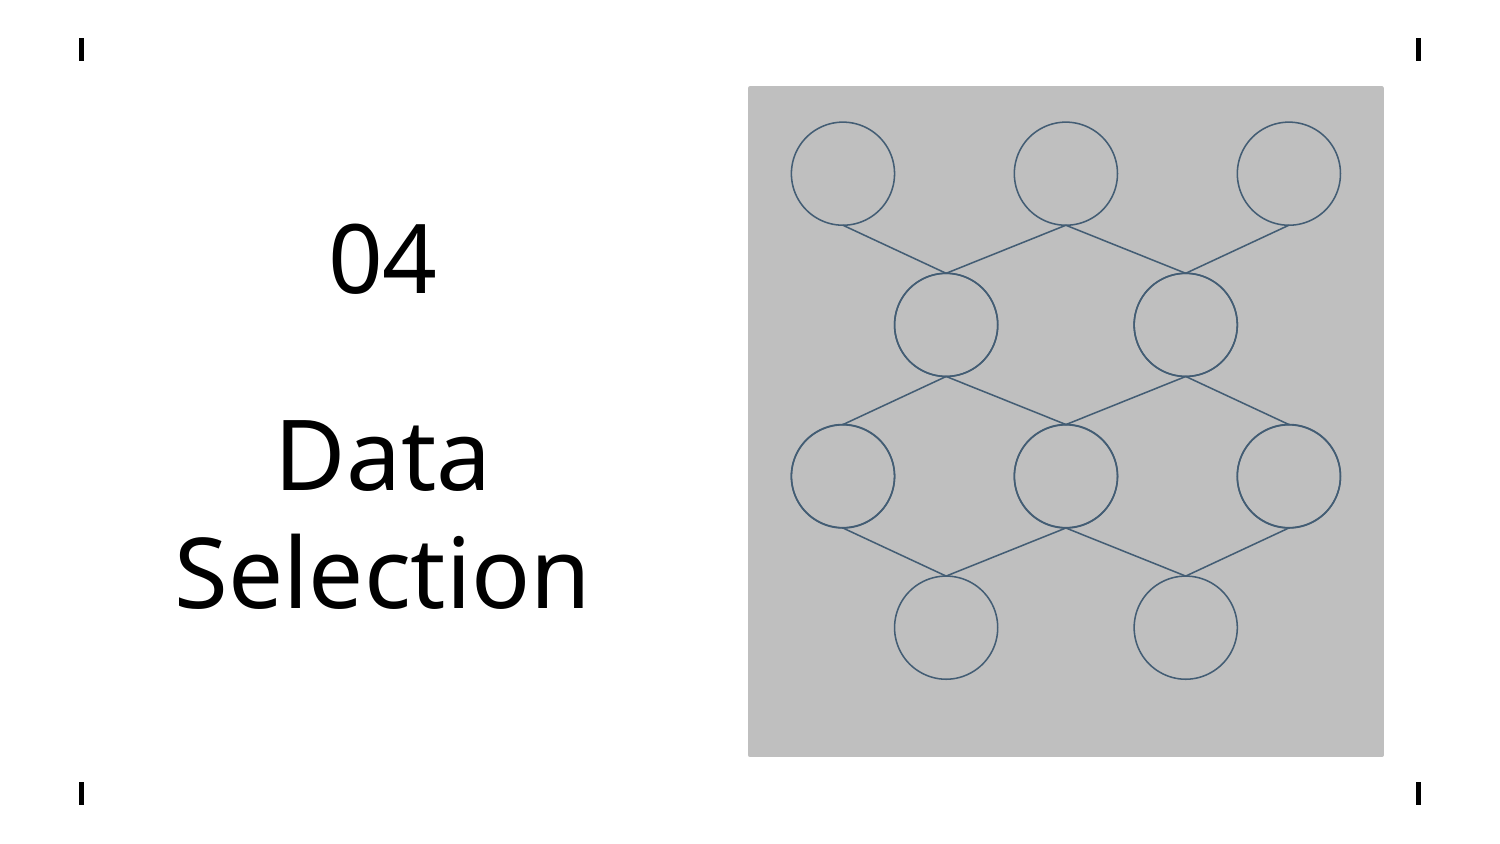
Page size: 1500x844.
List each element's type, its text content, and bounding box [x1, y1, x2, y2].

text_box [791, 121, 1341, 272]
title 04 [188, 122, 578, 388]
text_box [791, 272, 1341, 424]
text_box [791, 424, 1341, 680]
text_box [1406, 38, 1431, 62]
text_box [69, 38, 94, 62]
text_box [748, 86, 1384, 757]
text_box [1406, 782, 1431, 806]
title Data Selection [22, 301, 744, 720]
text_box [69, 782, 94, 806]
